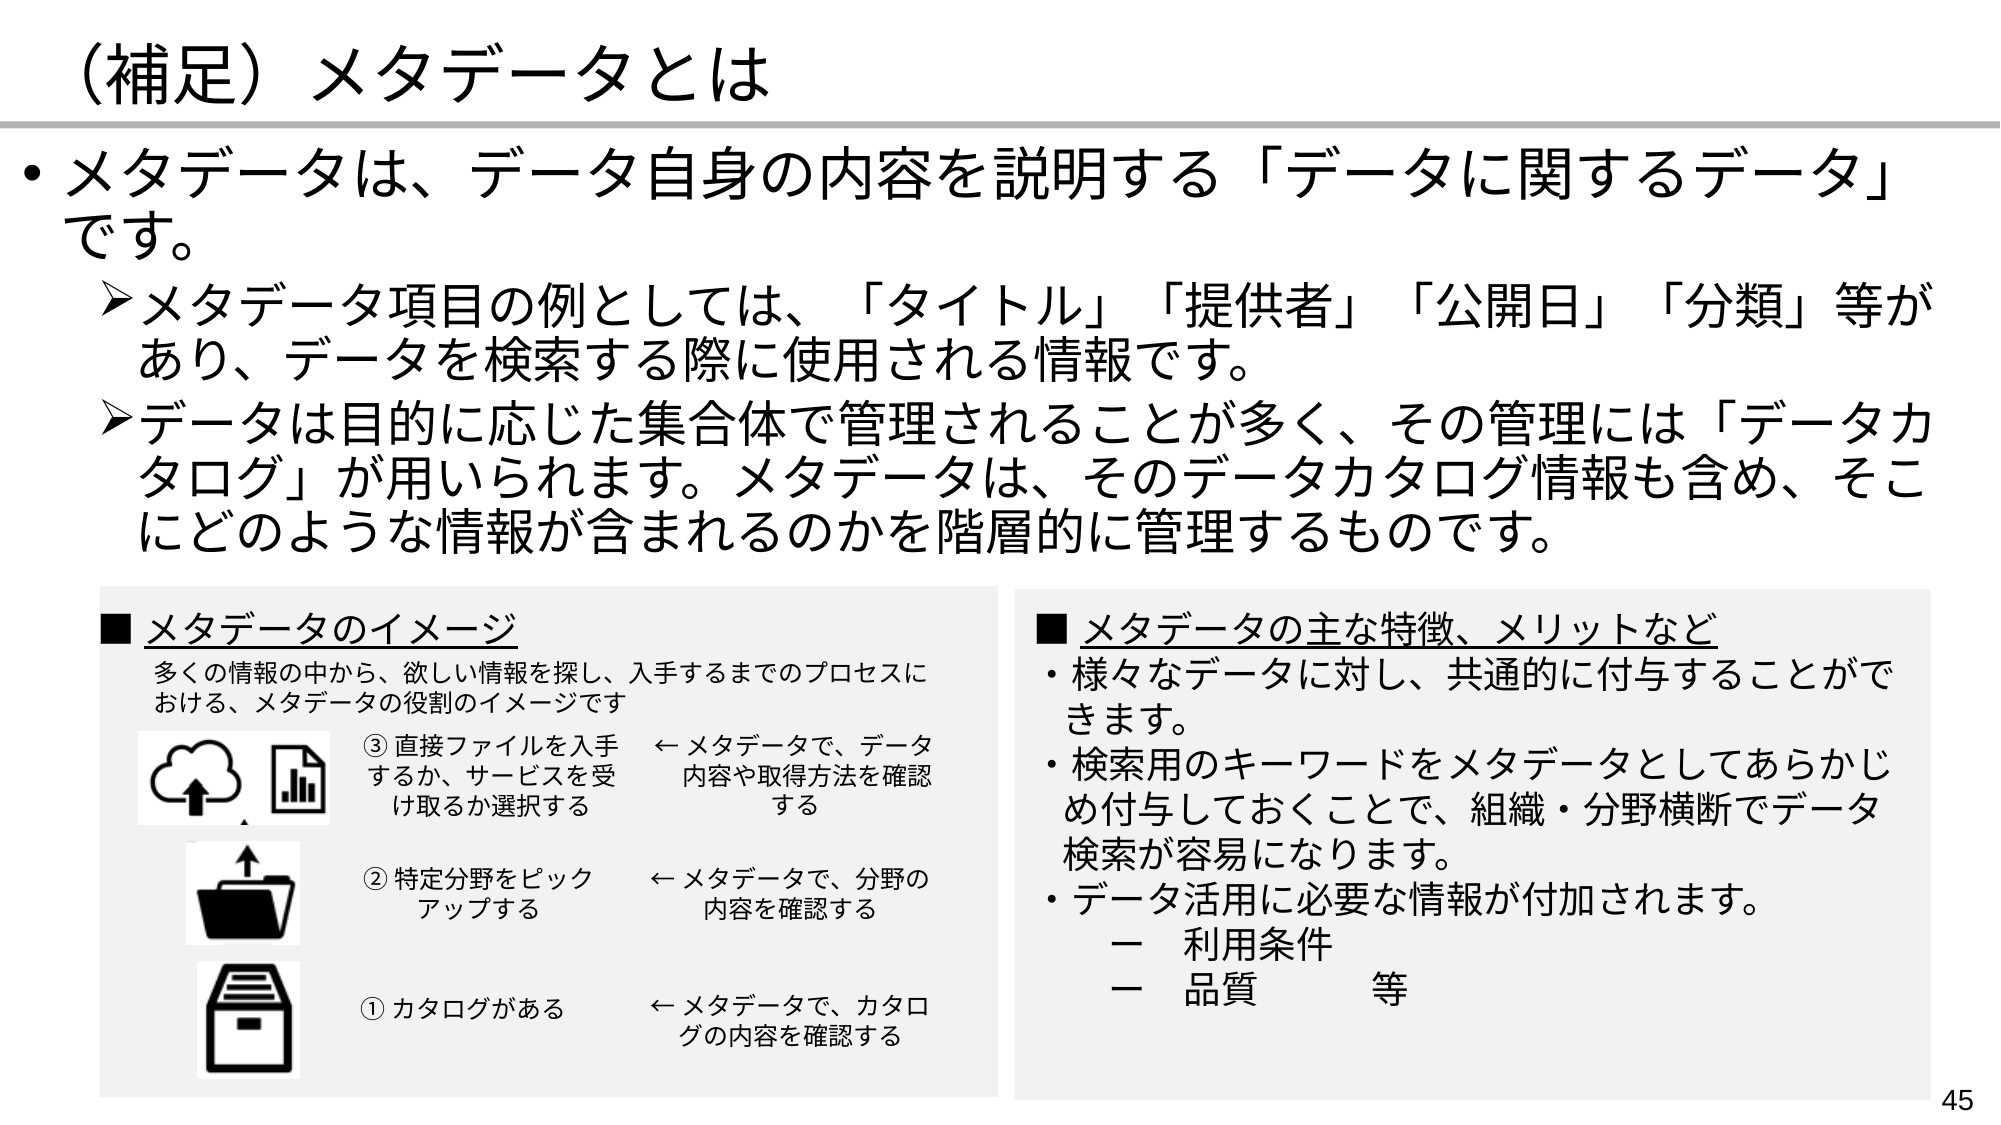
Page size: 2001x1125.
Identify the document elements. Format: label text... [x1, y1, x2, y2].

picture [197, 961, 300, 1079]
text_box ■メタデータの主な特徴、メリットなど ・様々なデータに対し、共通的に付与することができます。 ・検索用のキーワードをメタデータとしてあらかじめ付与しておくことで、組織・分野横断でデータ検索が容易になります。 ・データ活用に必要な情報が付加されます。 ー 利用条件 ー 品質 等 [1018, 598, 1935, 1019]
text_box ←メタデータで、データ 内容や取得方法を確認する [634, 721, 956, 829]
slide_number 45 [1881, 1073, 1989, 1124]
text_box ①カタログがある [340, 977, 612, 1040]
text_box ③直接ファイルを入手するか、サービスを受け取るか選択する [347, 727, 636, 823]
text_box ←メタデータで、分野の内容を確認する [626, 845, 956, 941]
picture [186, 841, 300, 945]
text_box ■メタデータのイメージ [82, 598, 792, 659]
text_box [99, 585, 999, 1098]
text_box 多くの情報の中から、欲しい情報を探し、入手するまでのプロセスにおける、メタデータの役割のイメージです [138, 656, 960, 719]
text_box [1014, 588, 1932, 1101]
text_box メタデータは、データ自身の内容を説明する「データに関するデータ」です。 メタデータ項目の例としては、「タイトル」「提供者」「公開日」「分類」等があり、データを検索する際に使用される情報です。 データは目的に応じた集合体で管理されることが多く、その管理には「データカタログ」が用いられます。メタデータは、そのデータカタログ情報も含め、そこにどのような情報が含まれるのかを階層的に管理するものです。 [7, 137, 1981, 530]
text_box （補足）メタデータとは [23, 34, 1910, 121]
picture [138, 731, 330, 826]
text_box ←メタデータで、カタログの内容を確認する [626, 980, 956, 1061]
text_box ②特定分野をピックアップする [347, 845, 612, 941]
